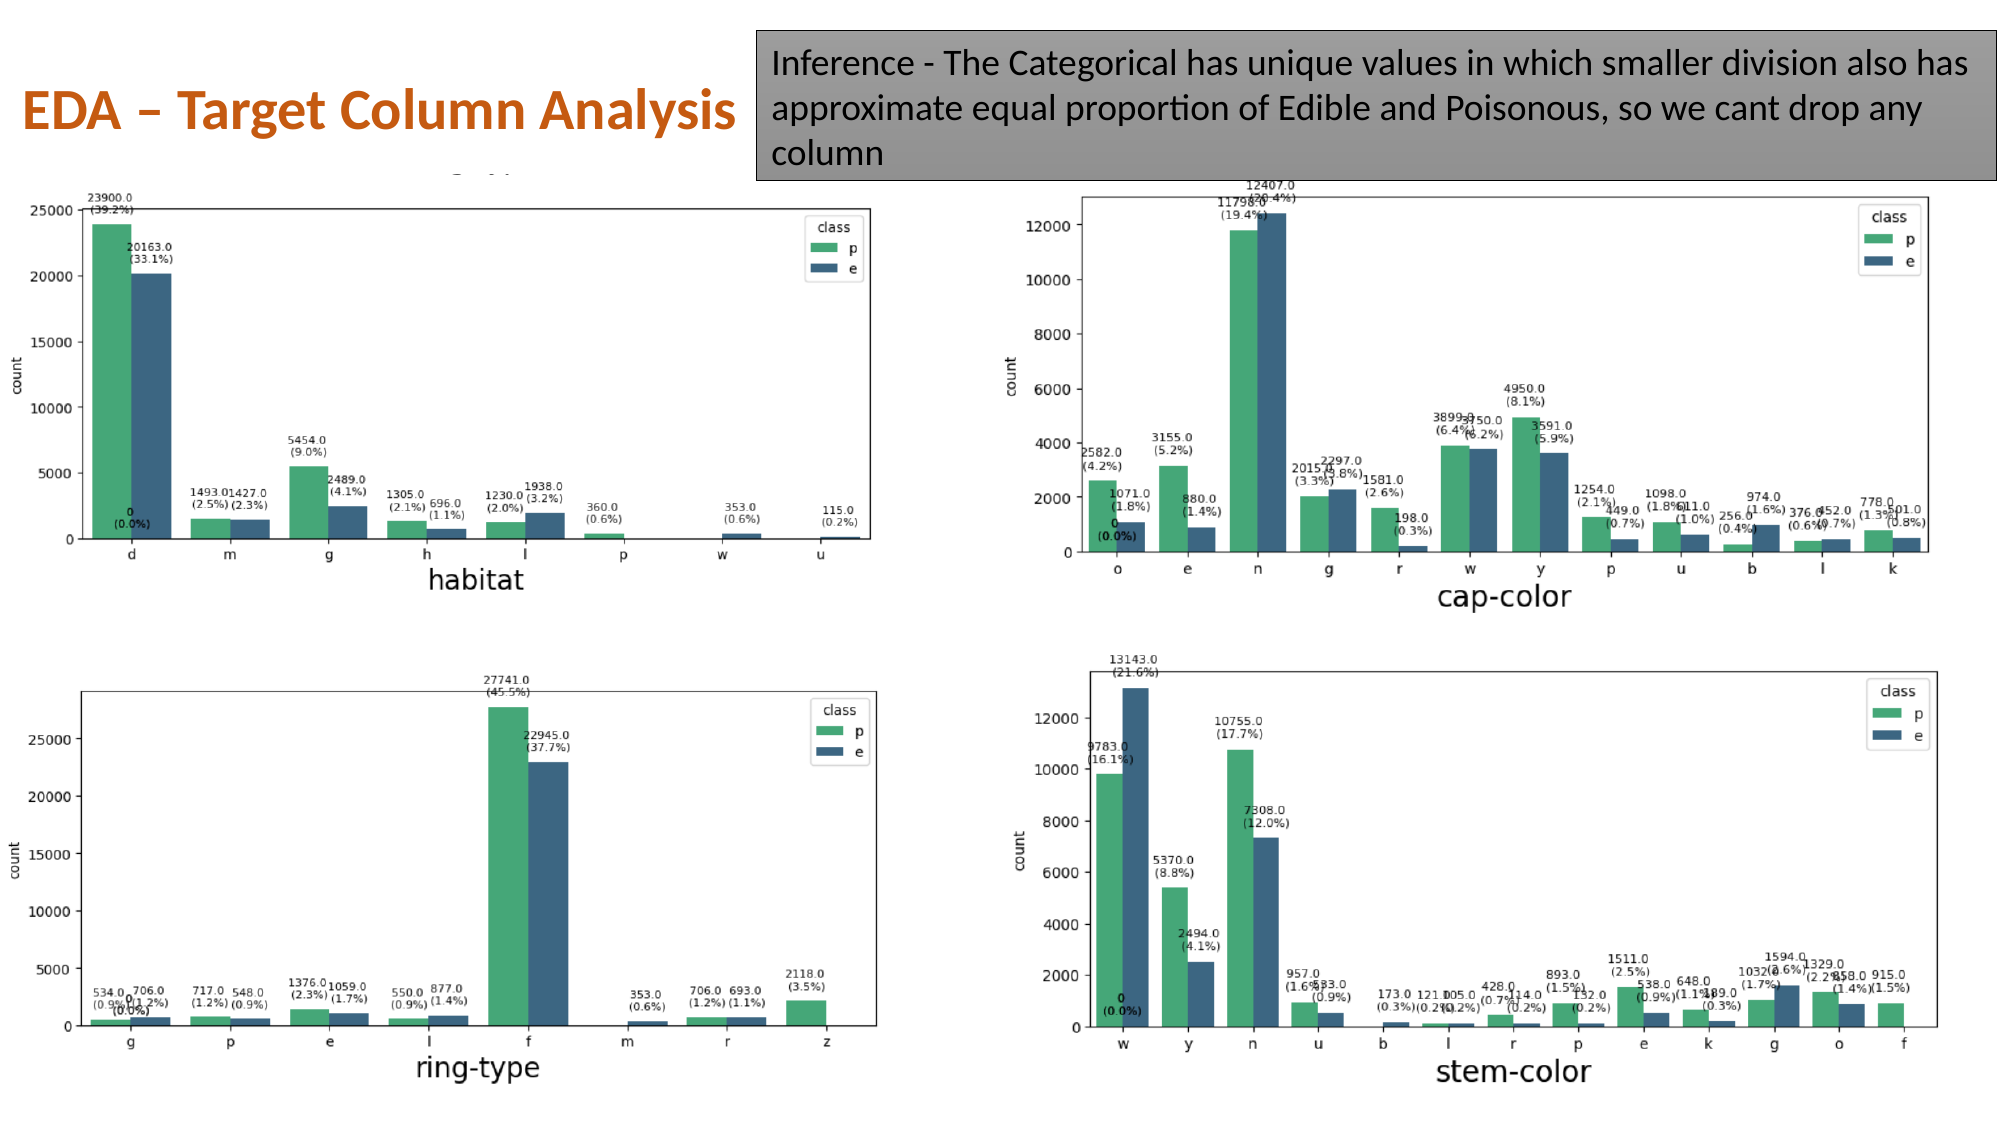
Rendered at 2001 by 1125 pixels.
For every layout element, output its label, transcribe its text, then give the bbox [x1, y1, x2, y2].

picture [0, 664, 887, 1088]
picture [999, 644, 1955, 1088]
text_box Inference - The Categorical has unique values in which smaller division also has approximate equal proportion of Edible and Poisonous, so we cant drop any column [756, 30, 1997, 181]
text_box EDA – Target Column Analysis [8, 63, 753, 149]
picture [999, 174, 1943, 618]
picture [0, 174, 883, 597]
